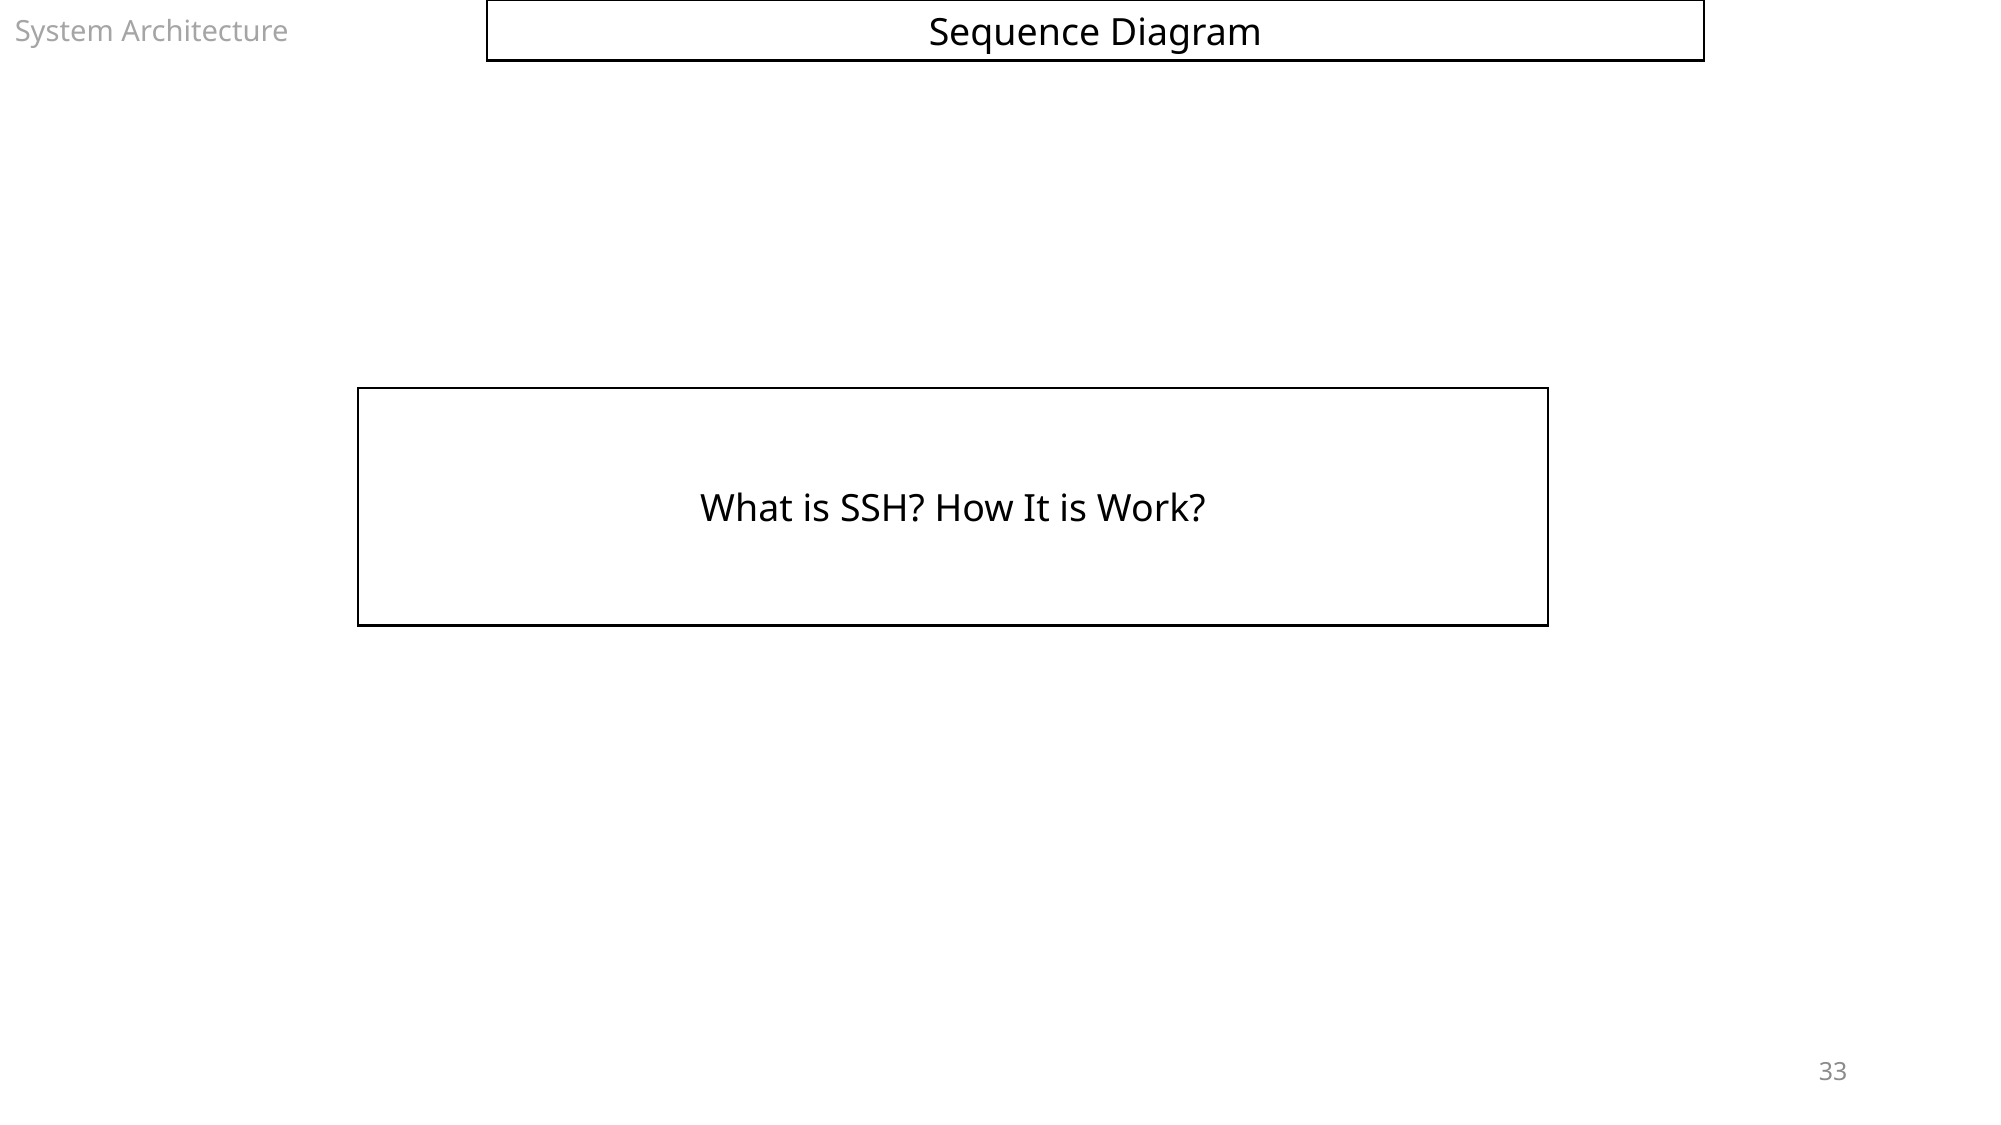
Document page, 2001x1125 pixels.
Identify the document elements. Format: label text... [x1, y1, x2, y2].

text_box What is SSH? How It is Work? [357, 387, 1549, 627]
text_box System Architecture [0, 0, 471, 61]
text_box Sequence Diagram [486, 0, 1705, 62]
slide_number 33 [1412, 1042, 1863, 1103]
